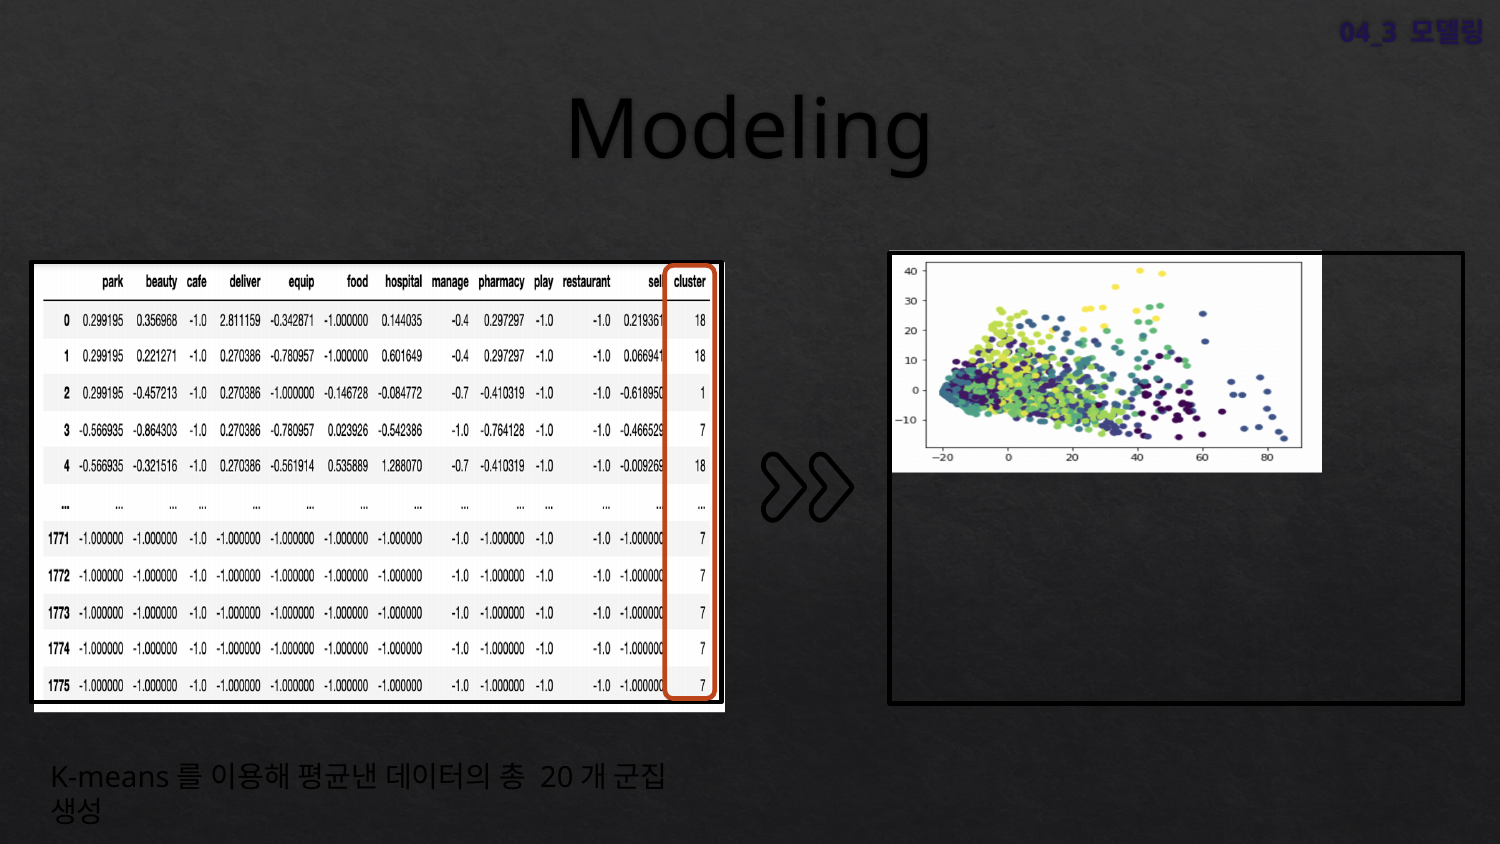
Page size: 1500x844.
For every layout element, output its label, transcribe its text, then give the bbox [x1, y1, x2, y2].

picture [889, 249, 1322, 473]
text_box K-means를 이용해 평균낸 데이터의 총 20개 군집 생성 [34, 743, 722, 843]
subtitle 04_3 모델링 [889, 0, 1500, 77]
picture [34, 261, 726, 713]
text_box [889, 252, 1463, 704]
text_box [759, 453, 853, 521]
title Modeling [51, 59, 1449, 154]
